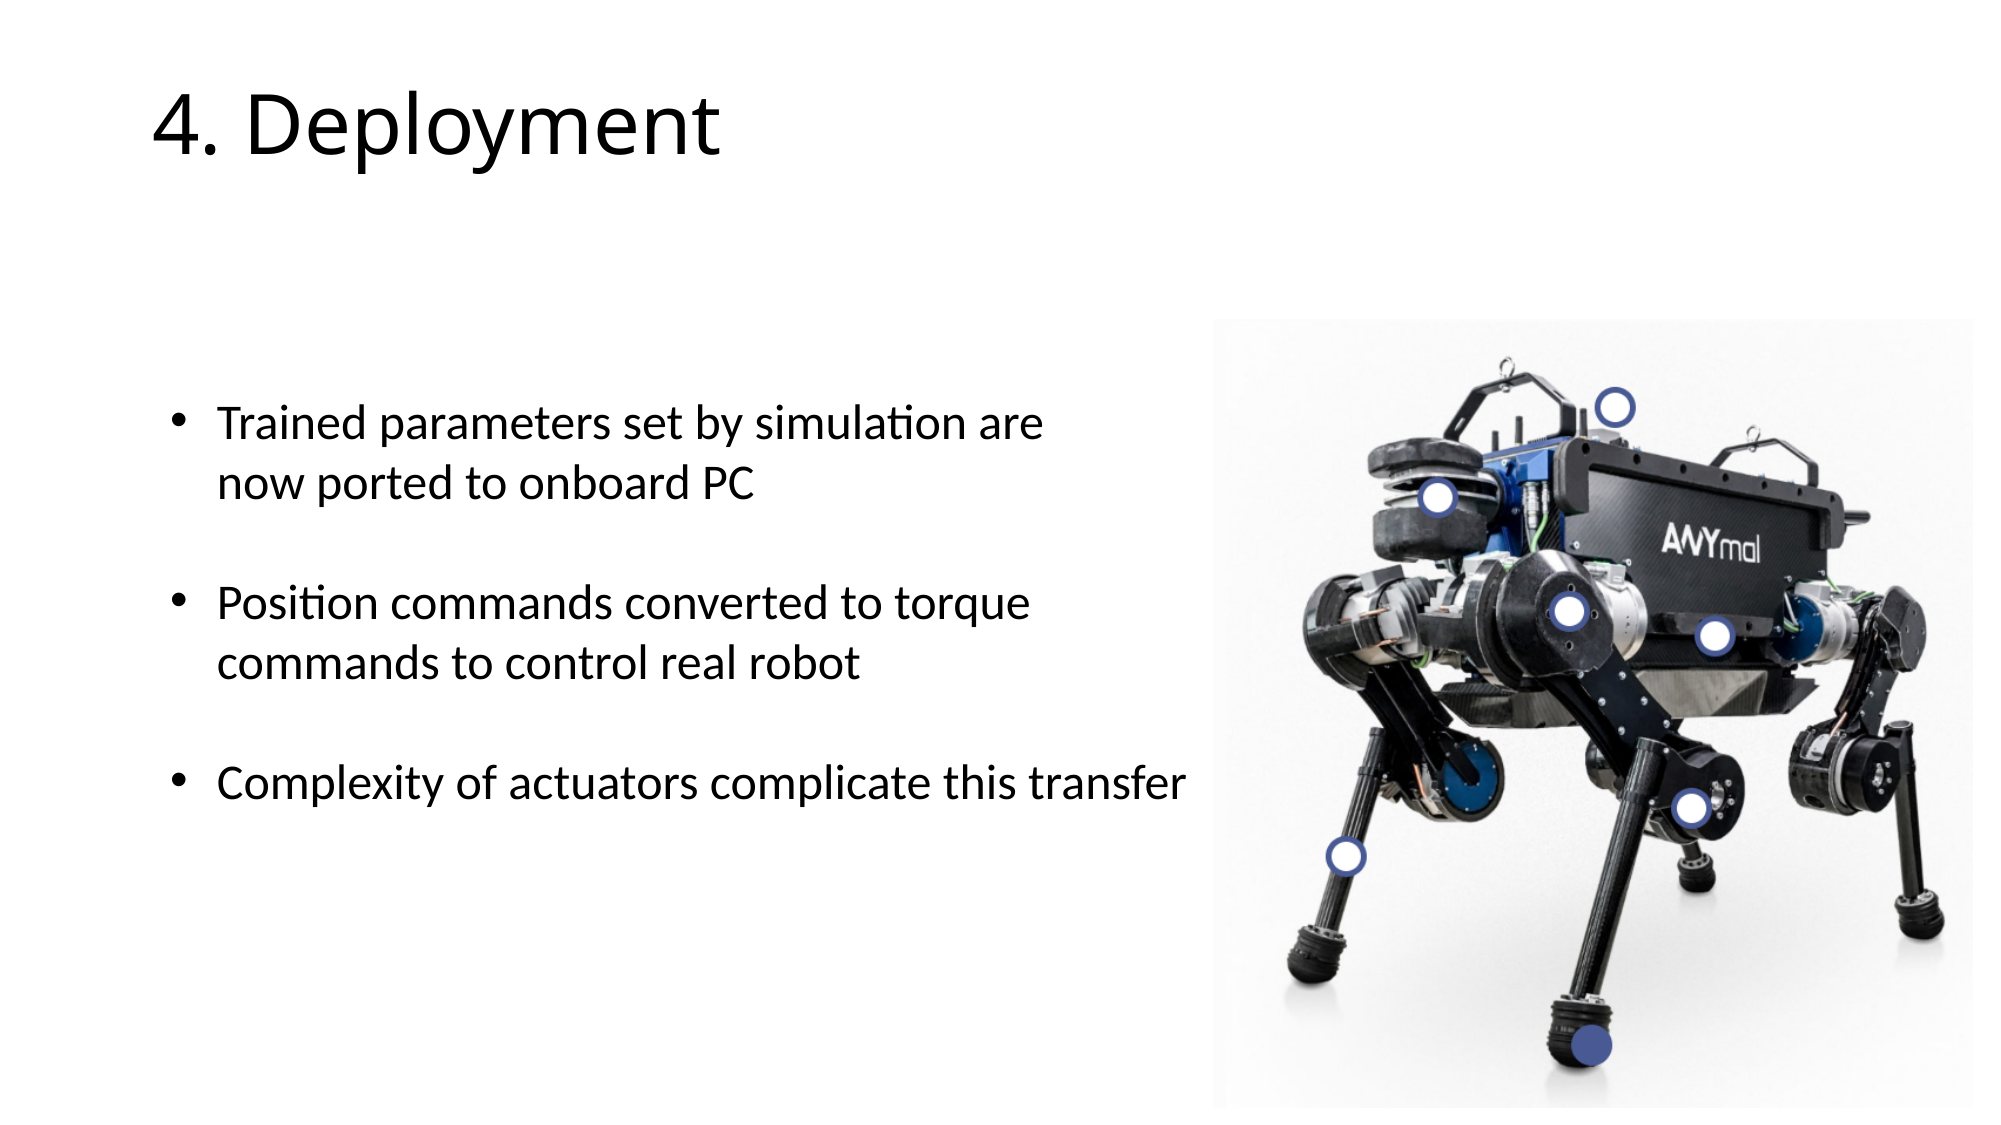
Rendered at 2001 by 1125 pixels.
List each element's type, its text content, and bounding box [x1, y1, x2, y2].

text_box 4. Deployment [137, 75, 982, 183]
picture [1213, 319, 1973, 1108]
text_box Trained parameters set by simulation are now ported to onboard PC Position commands converted to torque commands to control real robot Complexity of actuators complicate this transfer [154, 381, 1213, 817]
